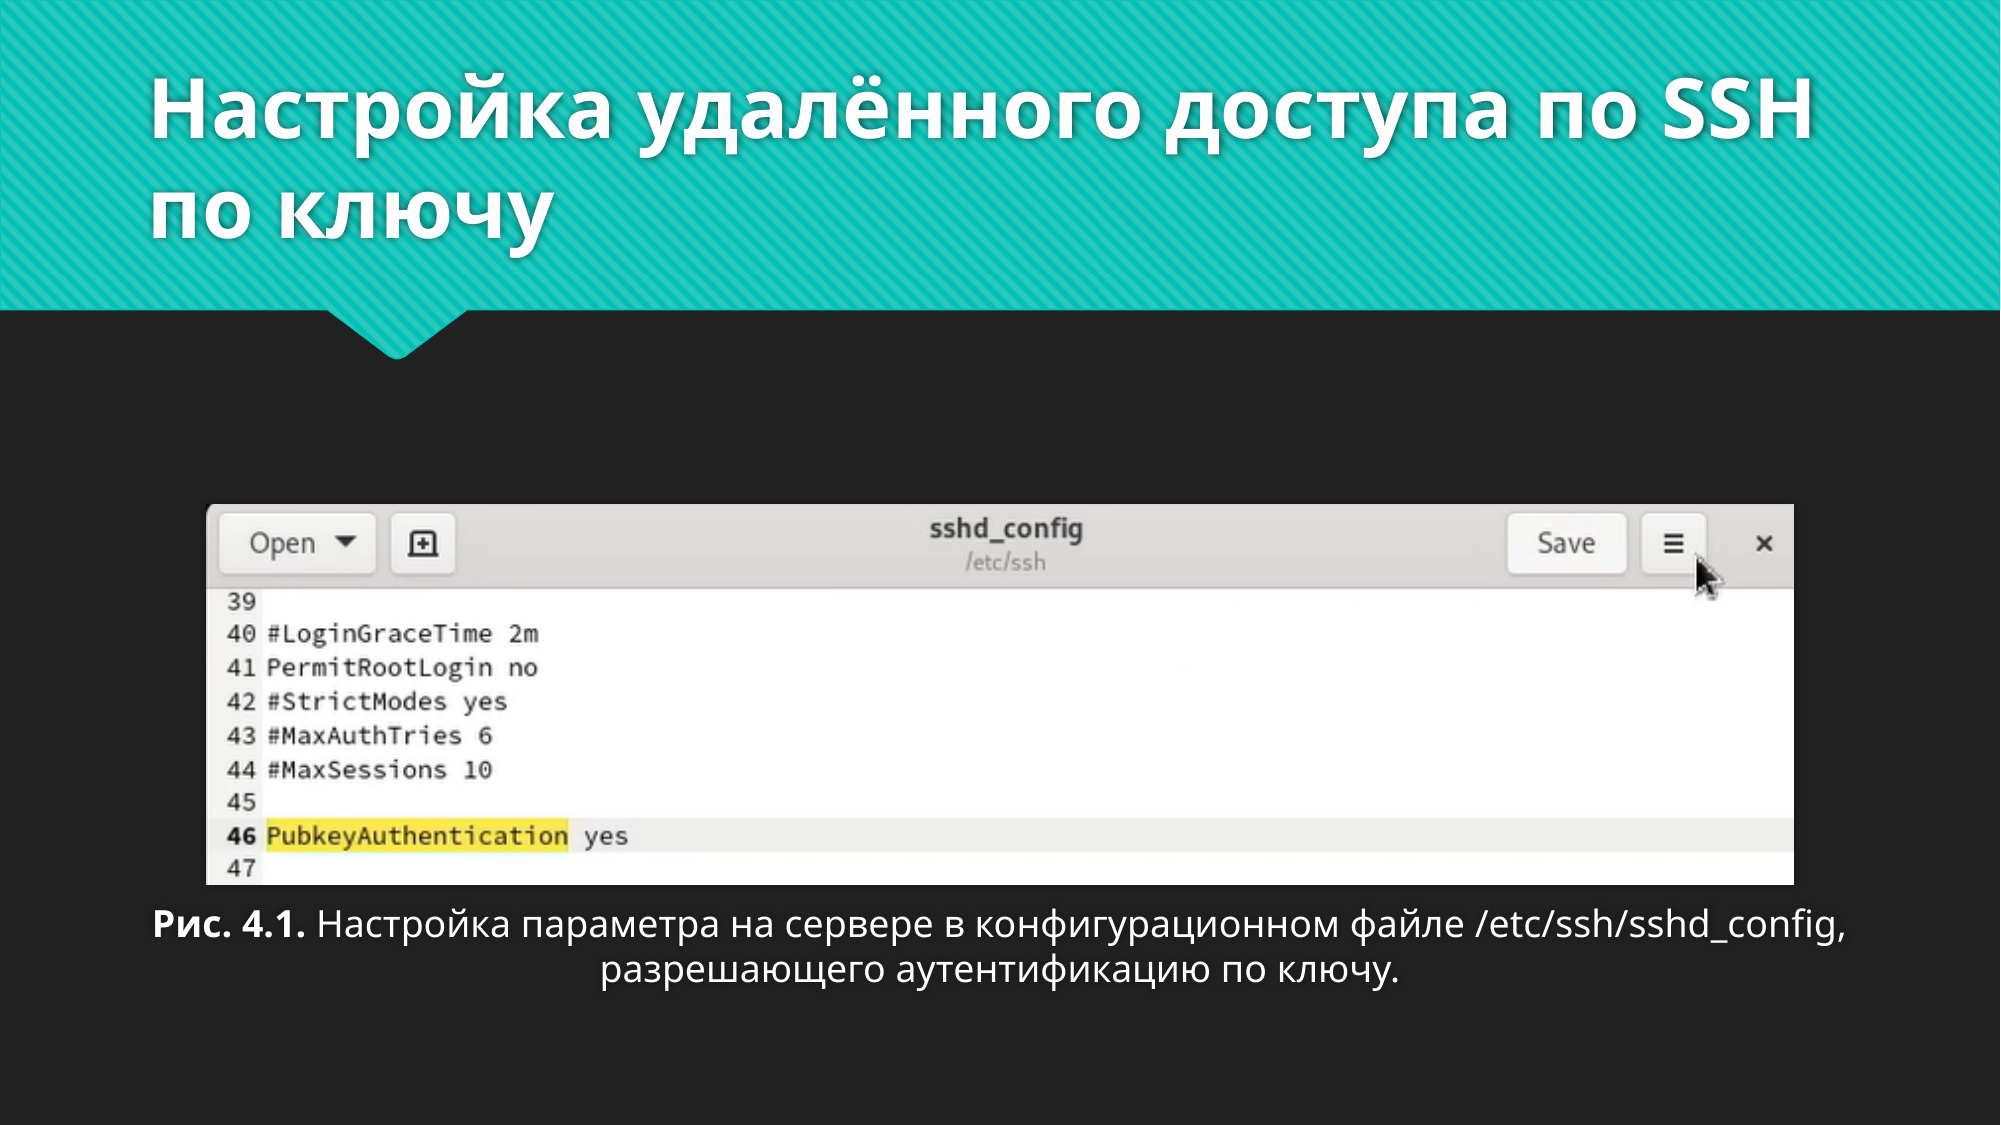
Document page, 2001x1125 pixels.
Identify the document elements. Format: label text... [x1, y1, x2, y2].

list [206, 504, 1794, 885]
title Настройка удалённого доступа по SSH по ключу [132, 103, 1868, 263]
text_box Рис. 4.1. Настройка параметра на сервере в конфигурационном файле /etc/ssh/sshd_config, разрешающего аутентификацию по ключу. [0, 845, 2000, 1045]
